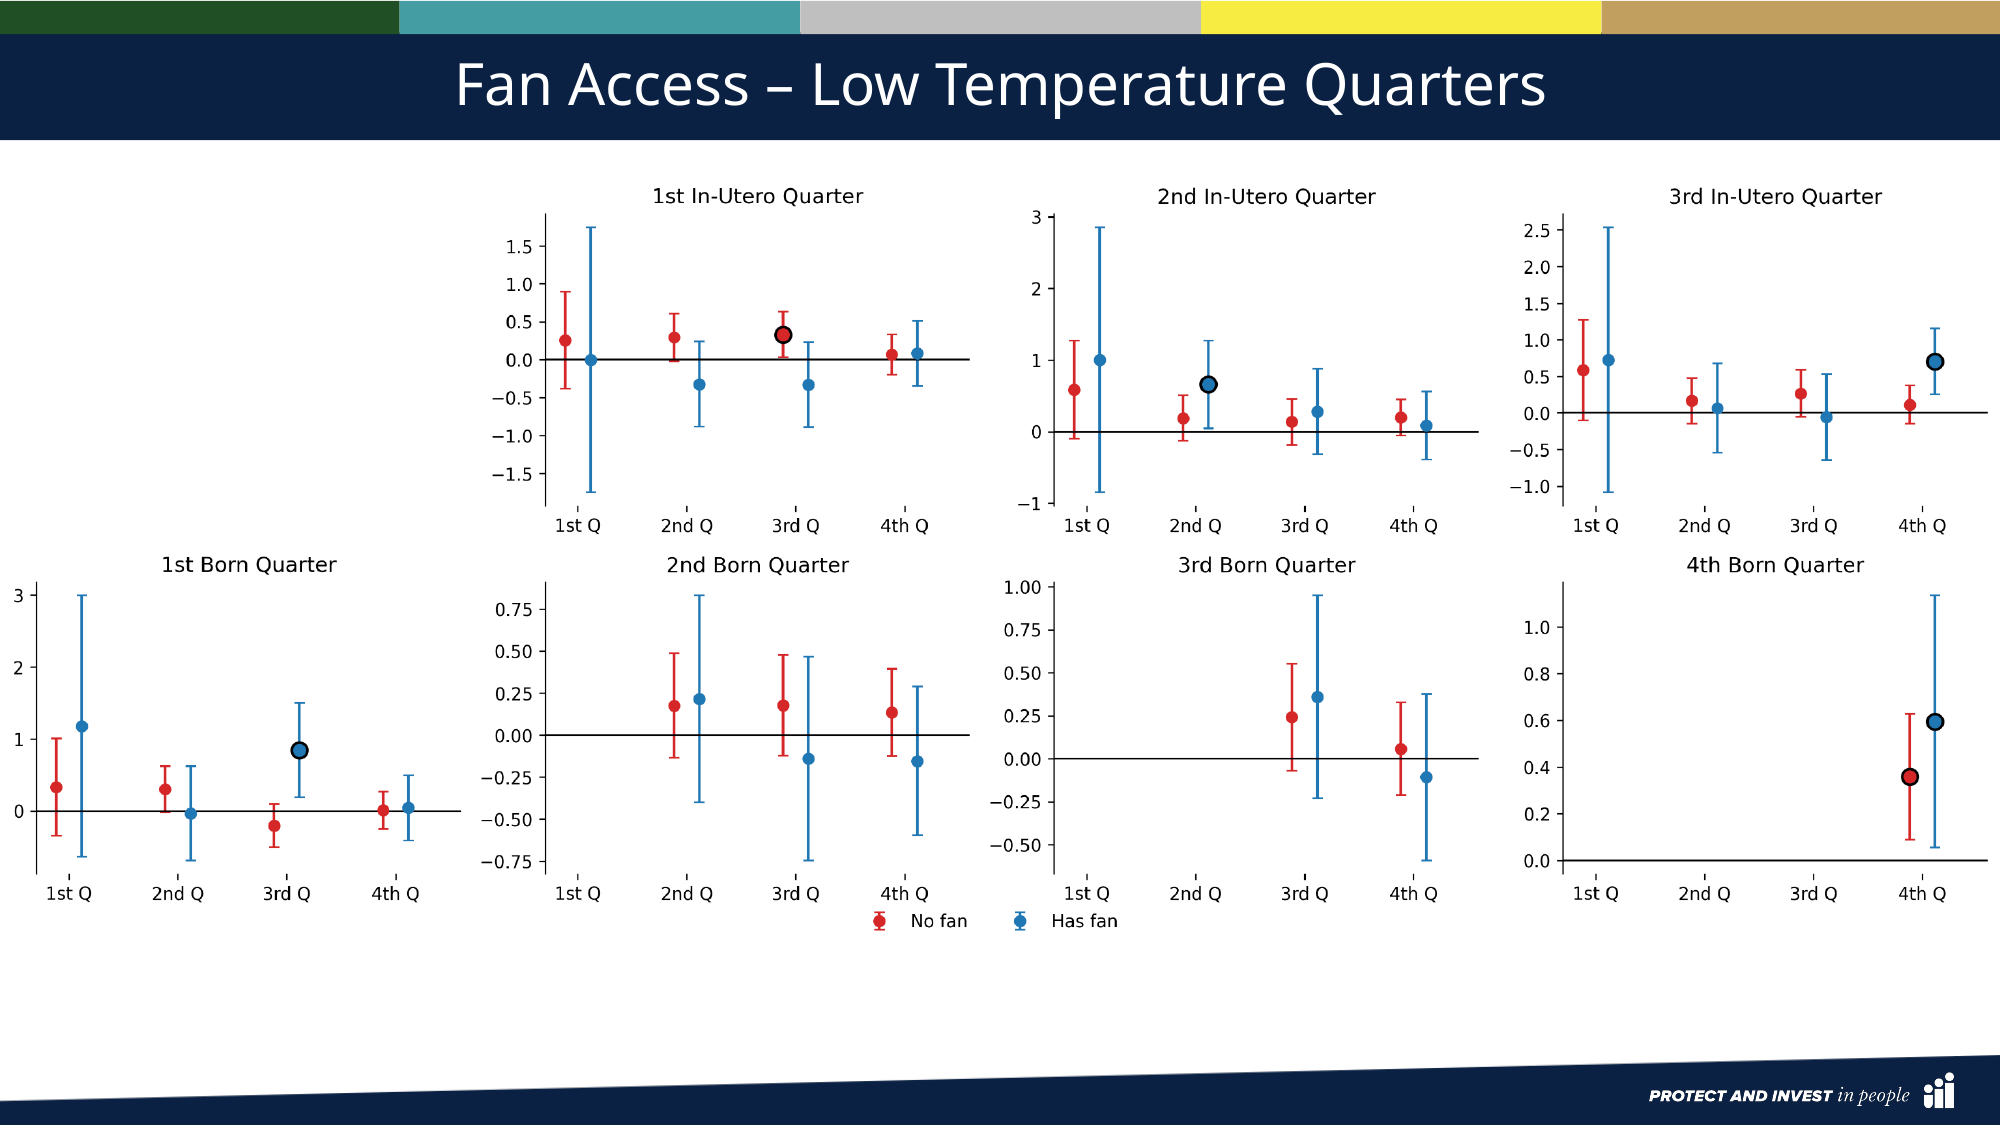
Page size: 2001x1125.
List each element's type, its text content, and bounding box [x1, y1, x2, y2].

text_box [0, 1055, 2000, 1125]
picture [0, 174, 2000, 951]
list Fan Access – Low Temperature Quarters [0, 35, 2000, 141]
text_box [0, 0, 2000, 35]
